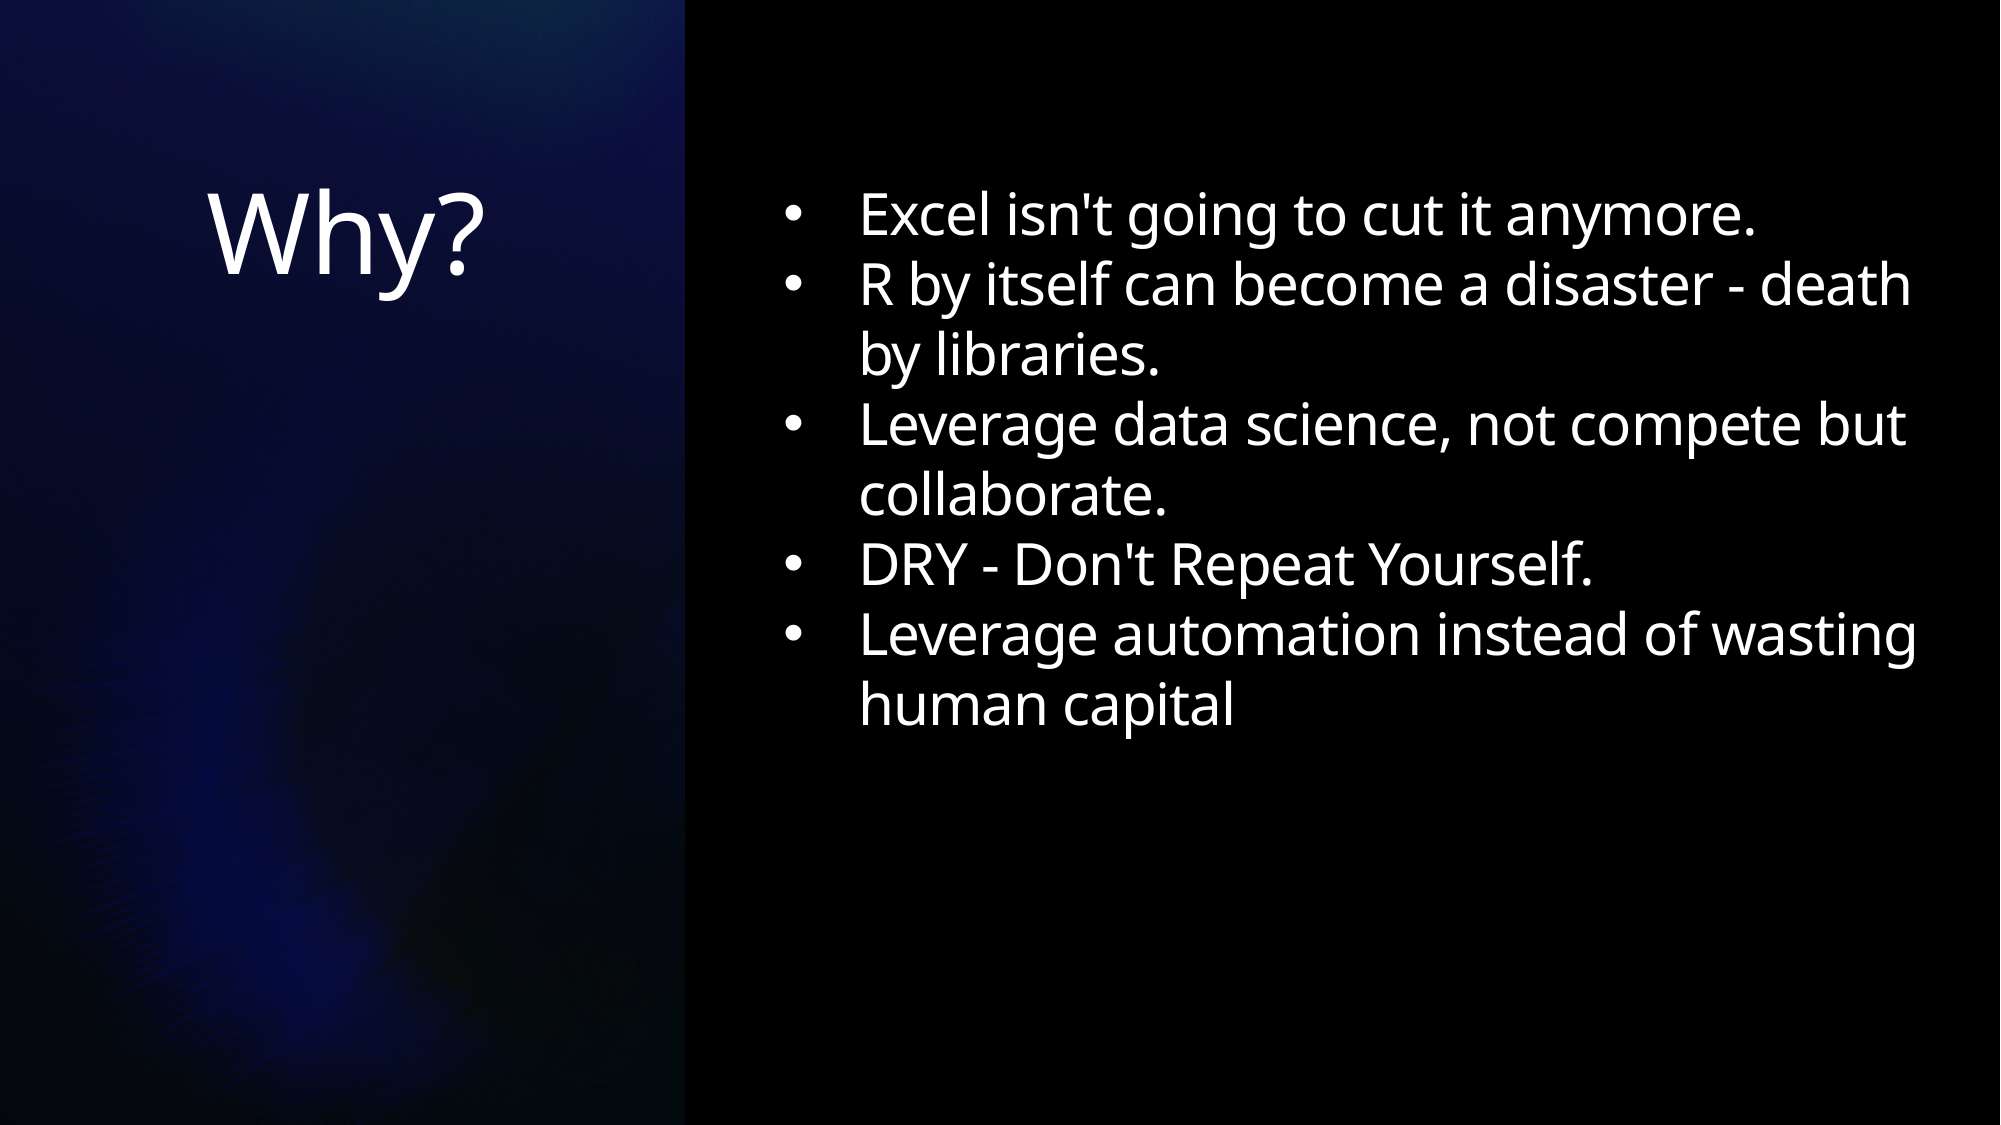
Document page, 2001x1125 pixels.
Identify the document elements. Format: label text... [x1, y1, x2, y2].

title Why? [39, 169, 653, 373]
text_box Excel isn't going to cut it anymore. R by itself can become a disaster - death by libraries. Leverage data science, not compete but collaborate. DRY - Don't Repeat Yourself. Leverage automation instead of wasting human capital [768, 169, 1960, 745]
picture [0, 0, 685, 1125]
